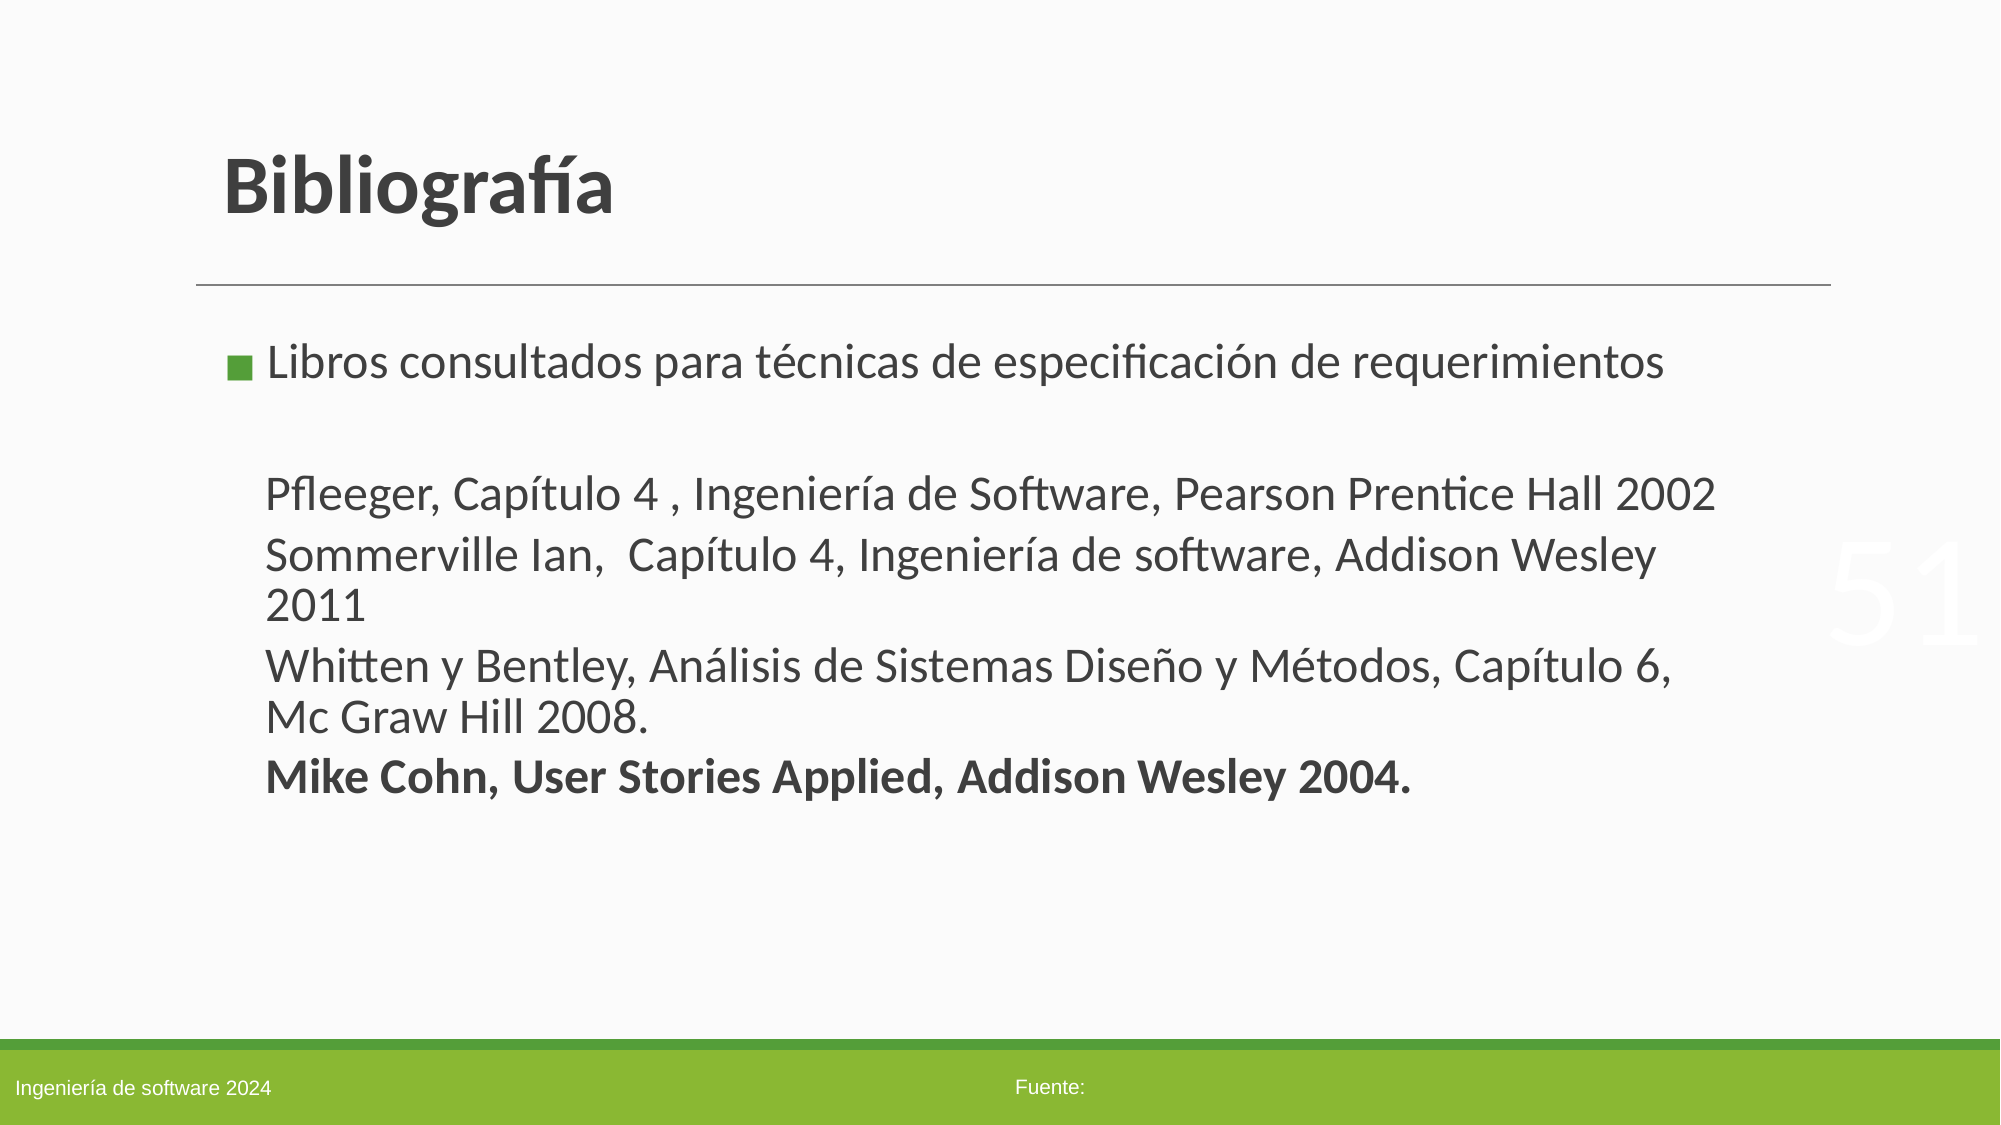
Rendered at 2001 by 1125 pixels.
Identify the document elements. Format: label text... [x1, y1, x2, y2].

list Libros consultados para técnicas de especificación de requerimientos Pfleeger, Capítulo 4 , Ingeniería de Software, Pearson Prentice Hall 2002 Sommerville Ian, Capítulo 4, Ingeniería de software, Addison Wesley 2011 Whitten y Bentley, Análisis de Sistemas Diseño y Métodos, Capítulo 6, Mc Graw Hill 2008. Mike Cohn, User Stories Applied, Addison Wesley 2004. [208, 330, 1755, 839]
title Bibliografía [208, 83, 1981, 293]
slide_number 51 [1520, 456, 2000, 686]
